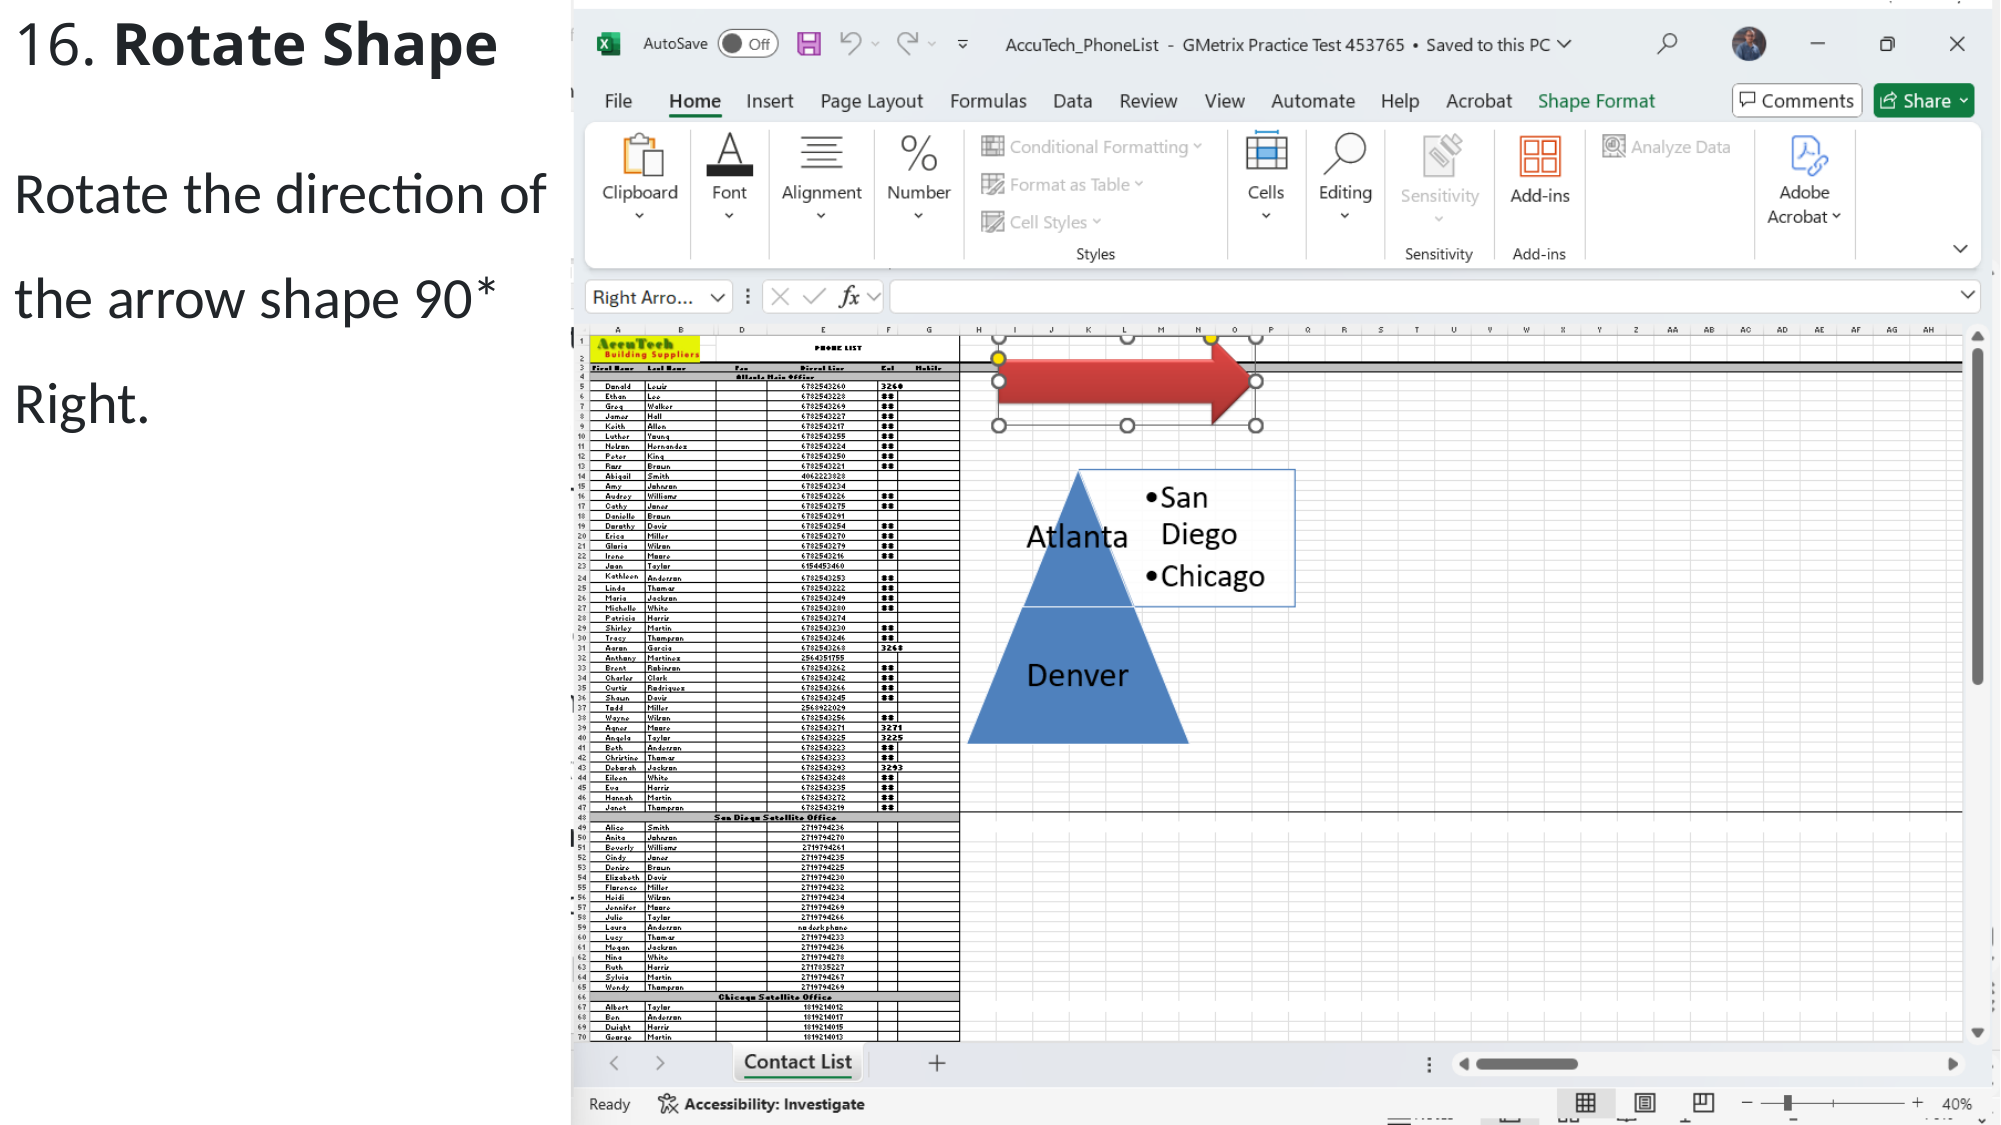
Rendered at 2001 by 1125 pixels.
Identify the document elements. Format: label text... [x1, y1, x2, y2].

picture [570, 0, 2000, 1125]
text_box 16. Rotate Shape [0, 0, 570, 85]
text_box Rotate the direction of the arrow shape 90* Right. [0, 112, 570, 443]
